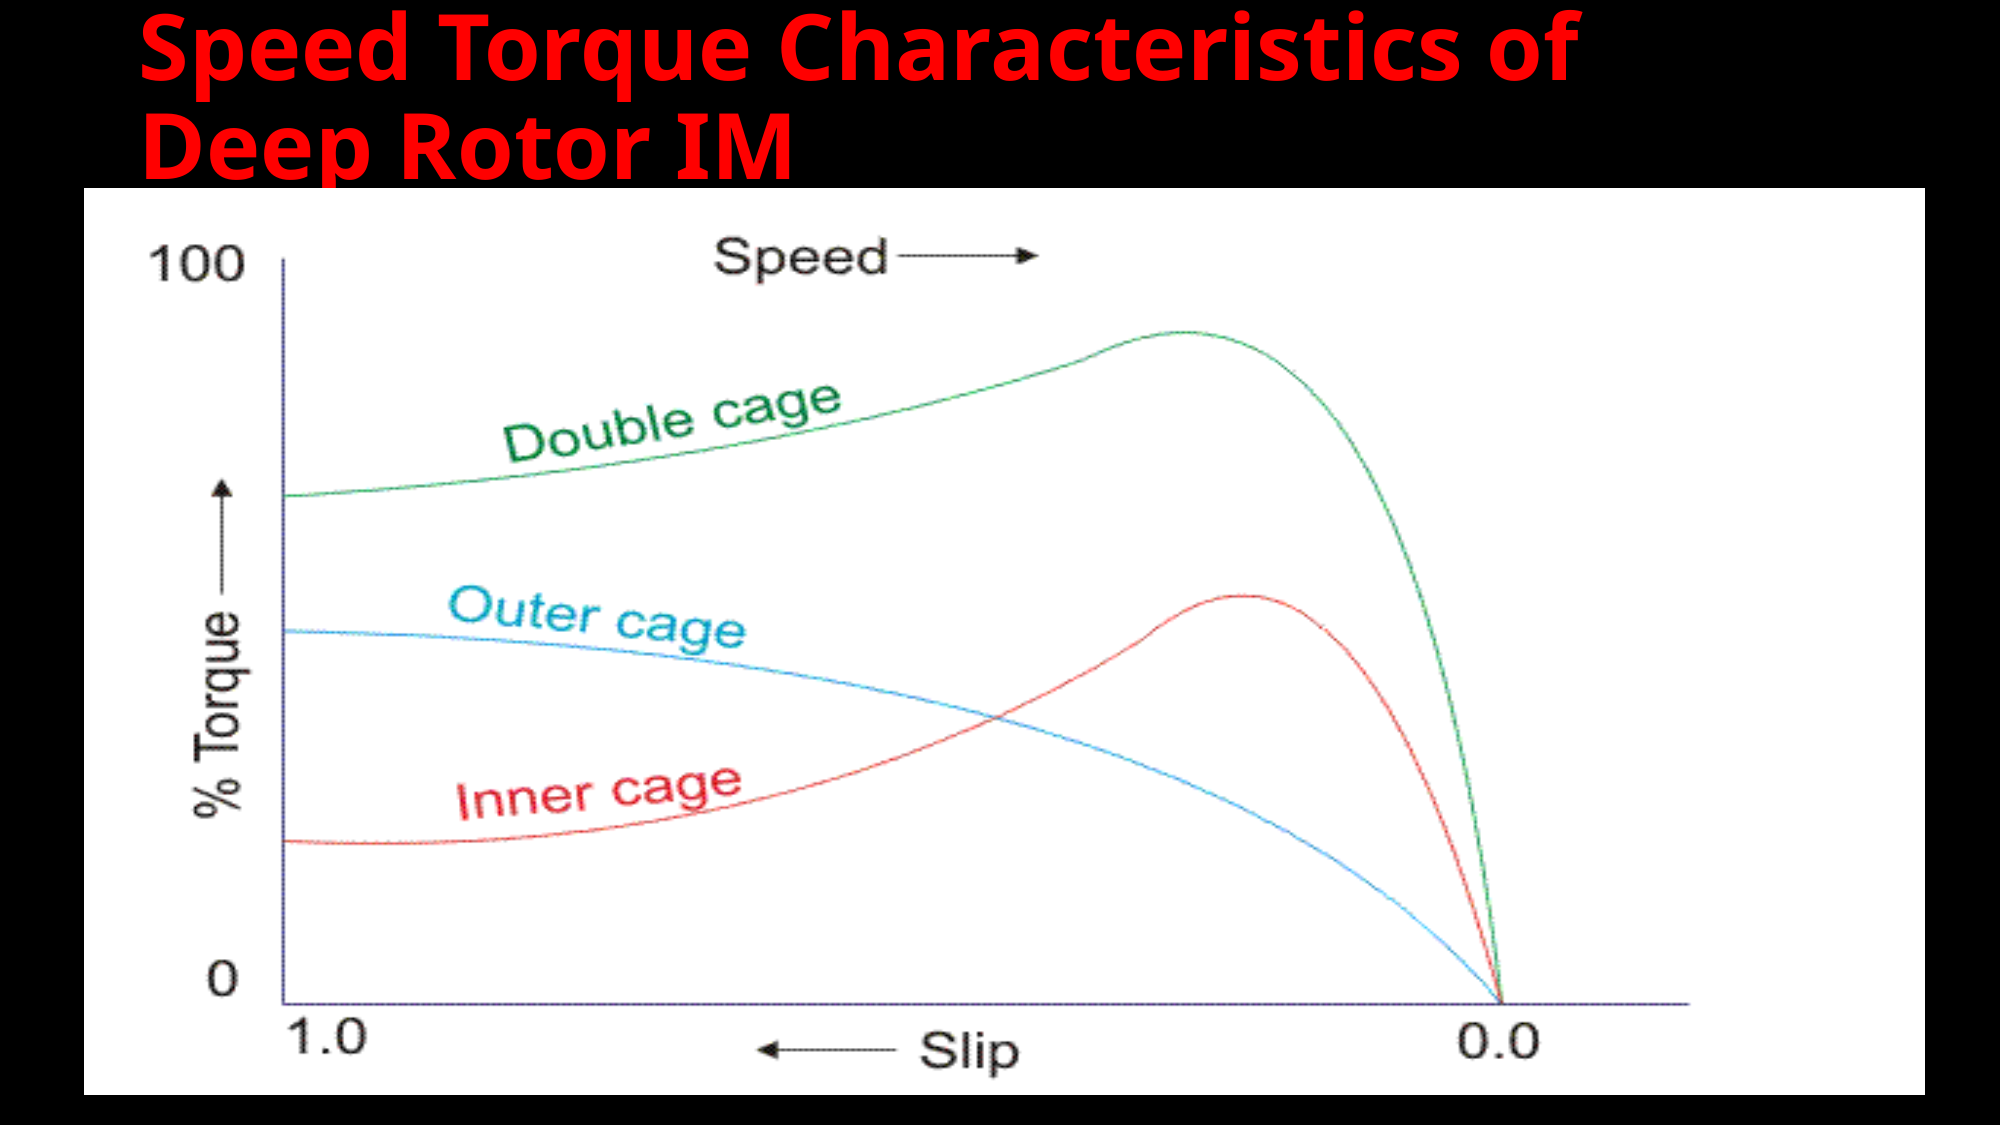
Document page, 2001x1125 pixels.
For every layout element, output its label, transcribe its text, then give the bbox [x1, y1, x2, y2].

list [84, 188, 1925, 1095]
title Speed Torque Characteristics of Deep Rotor IM [124, 46, 1849, 188]
